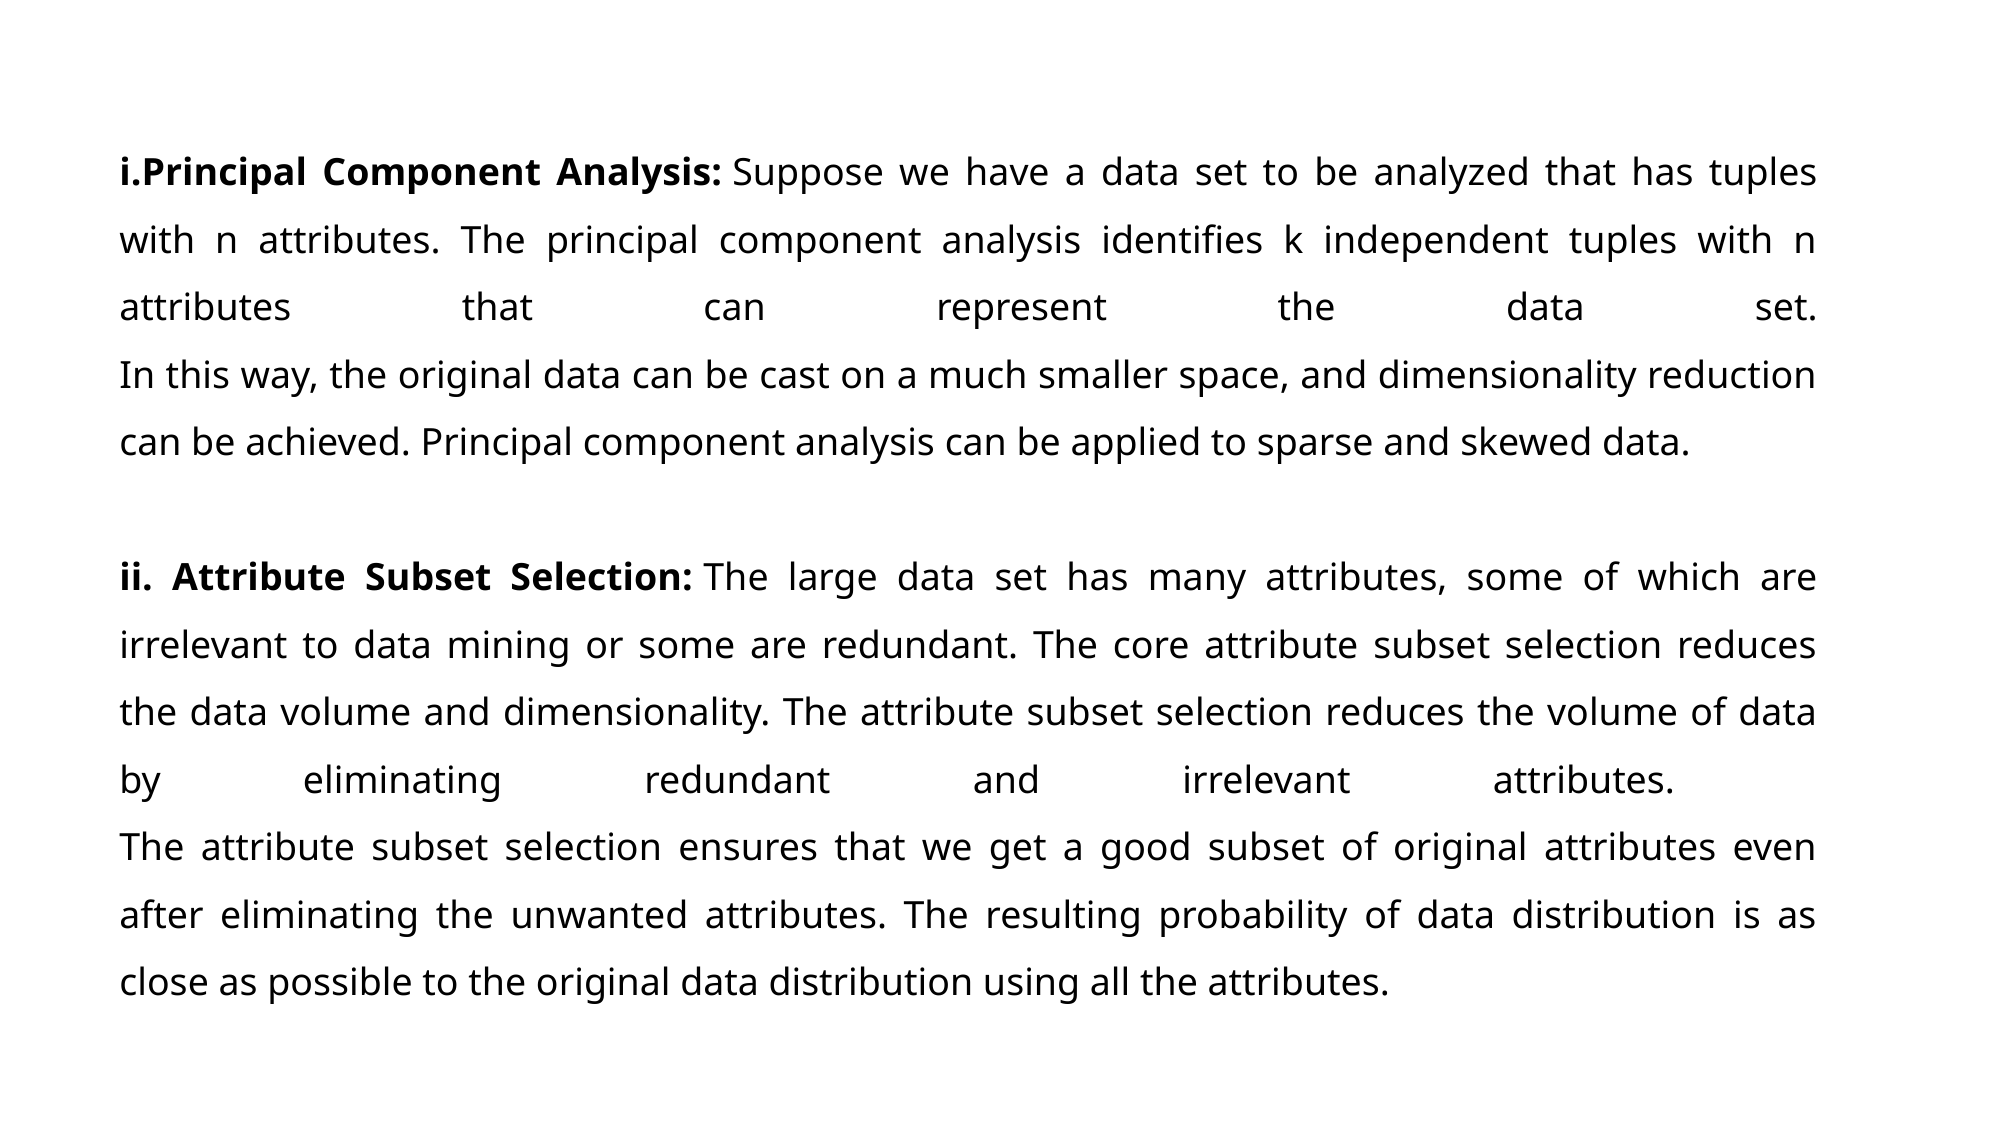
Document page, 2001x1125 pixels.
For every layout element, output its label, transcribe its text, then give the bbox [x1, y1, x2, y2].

text_box Principal Component Analysis: Suppose we have a data set to be analyzed that has tuples with n attributes. The principal component analysis identifies k independent tuples with n attributes that can represent the data set. In this way, the original data can be cast on a much smaller space, and dimensionality reduction can be achieved. Principal component analysis can be applied to sparse and skewed data. ii. Attribute Subset Selection: The large data set has many attributes, some of which are irrelevant to data mining or some are redundant. The core attribute subset selection reduces the data volume and dimensionality. The attribute subset selection reduces the volume of data by eliminating redundant and irrelevant attributes. The attribute subset selection ensures that we get a good subset of original attributes even after eliminating the unwanted attributes. The resulting probability of data distribution is as close as possible to the original data distribution using all the attributes. [104, 118, 1834, 1011]
